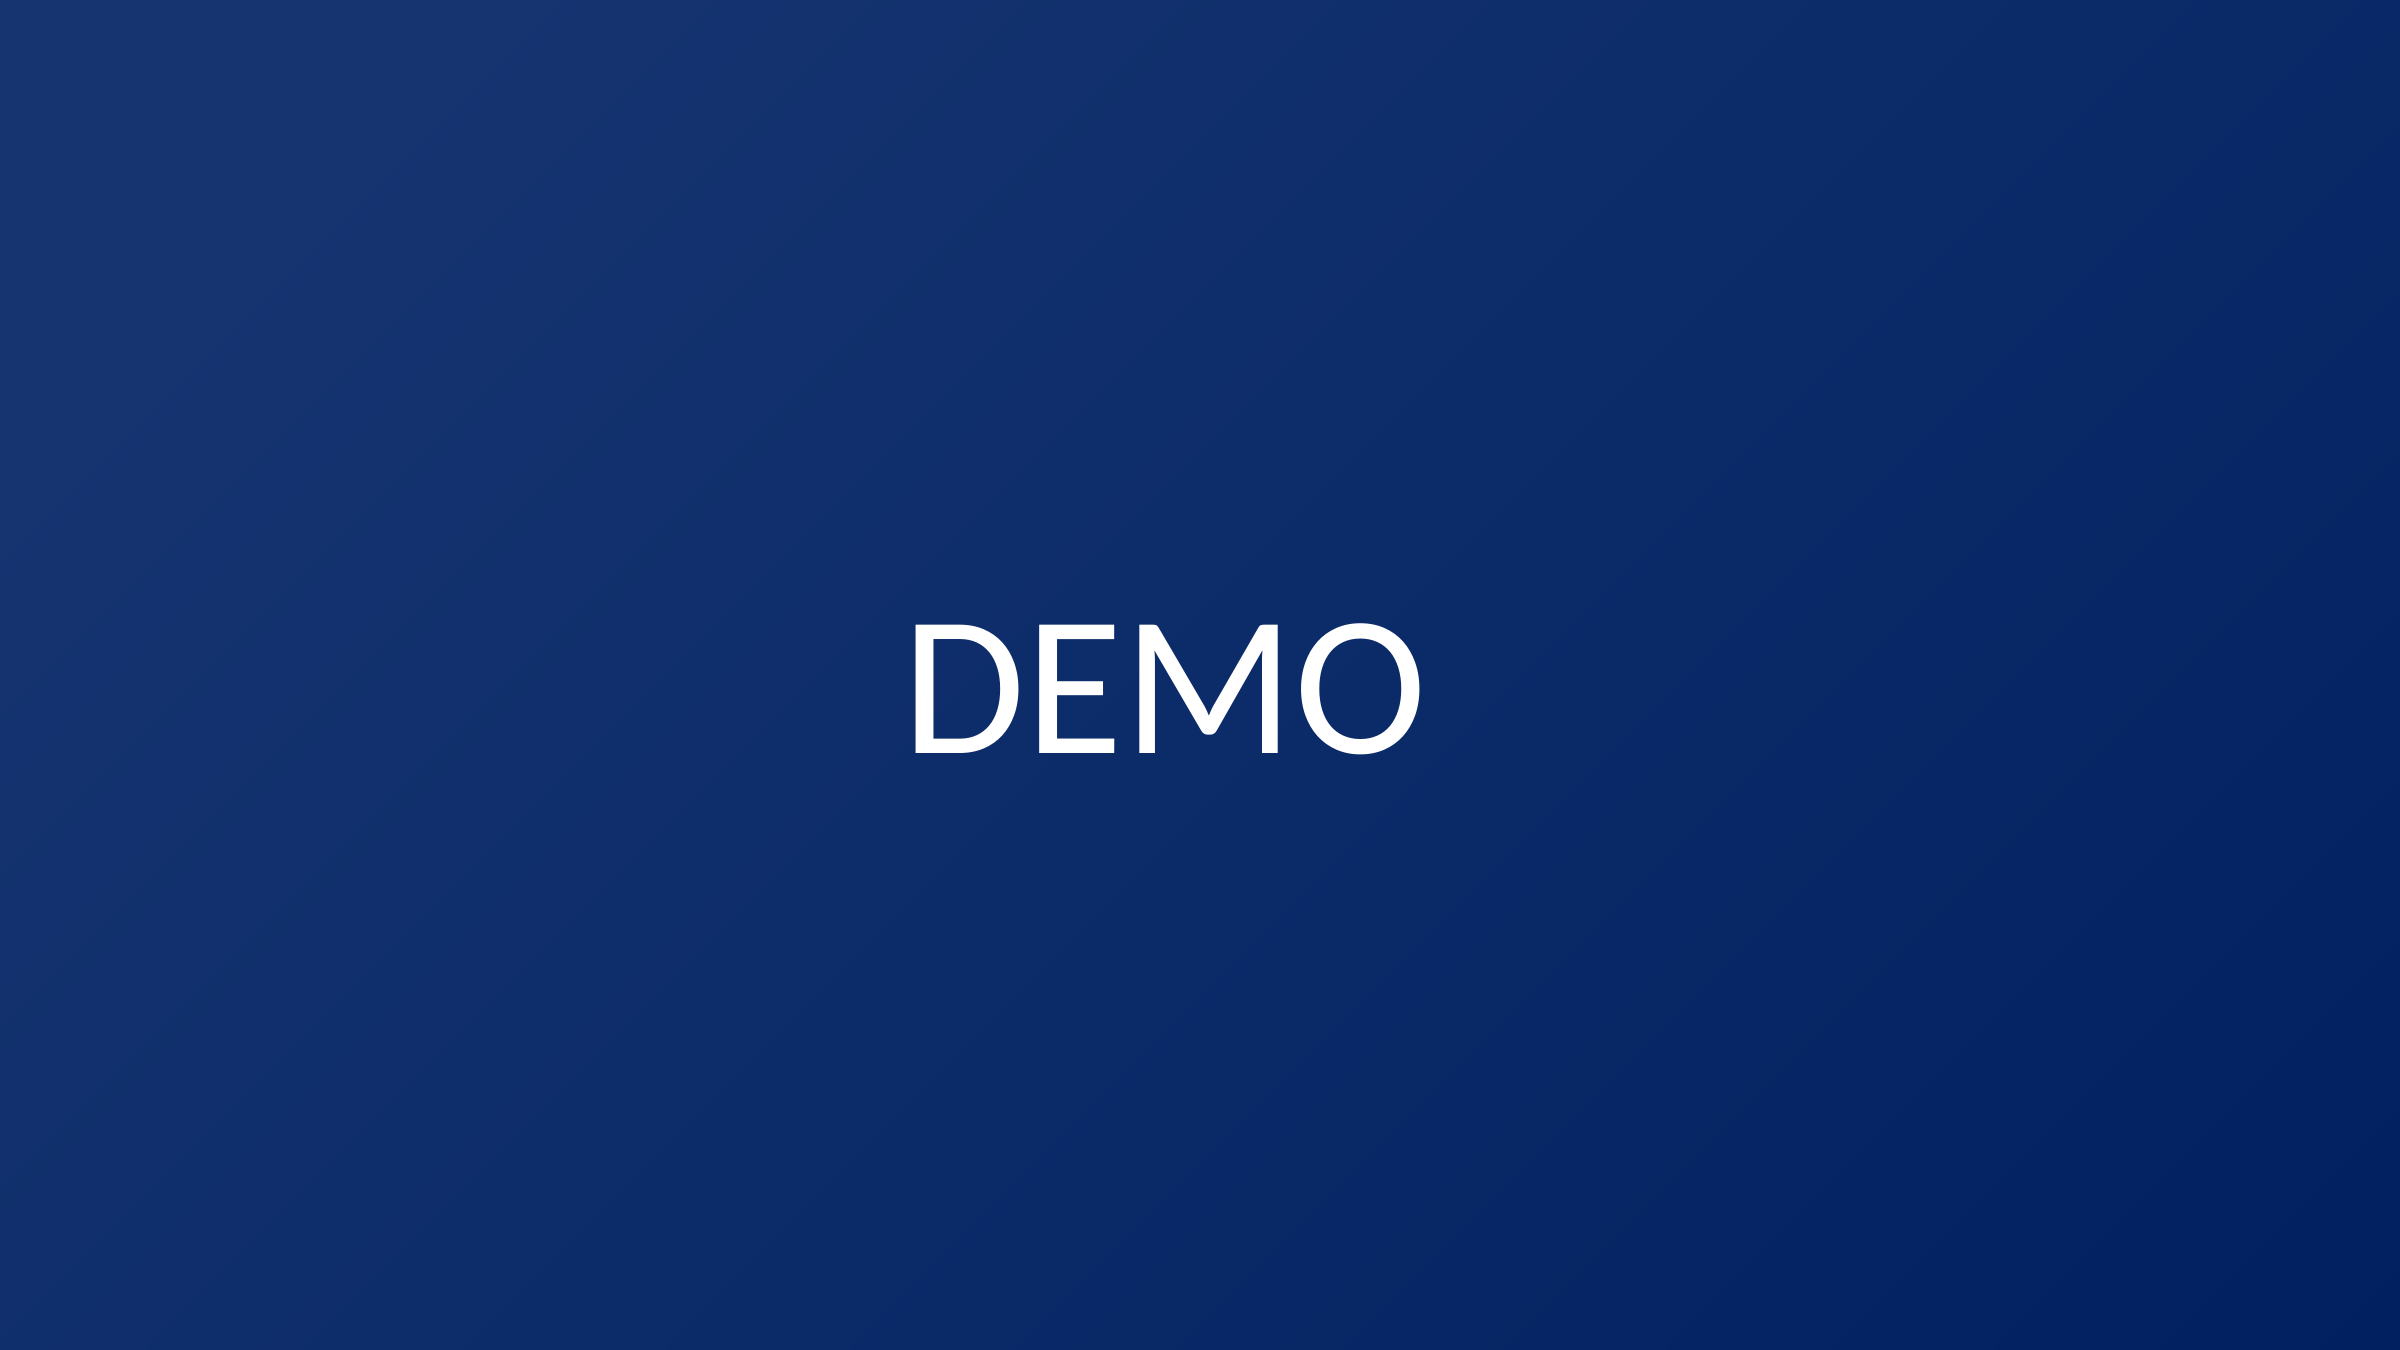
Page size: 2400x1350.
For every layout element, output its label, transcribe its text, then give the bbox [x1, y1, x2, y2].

text_box DEMO [888, 546, 2023, 801]
